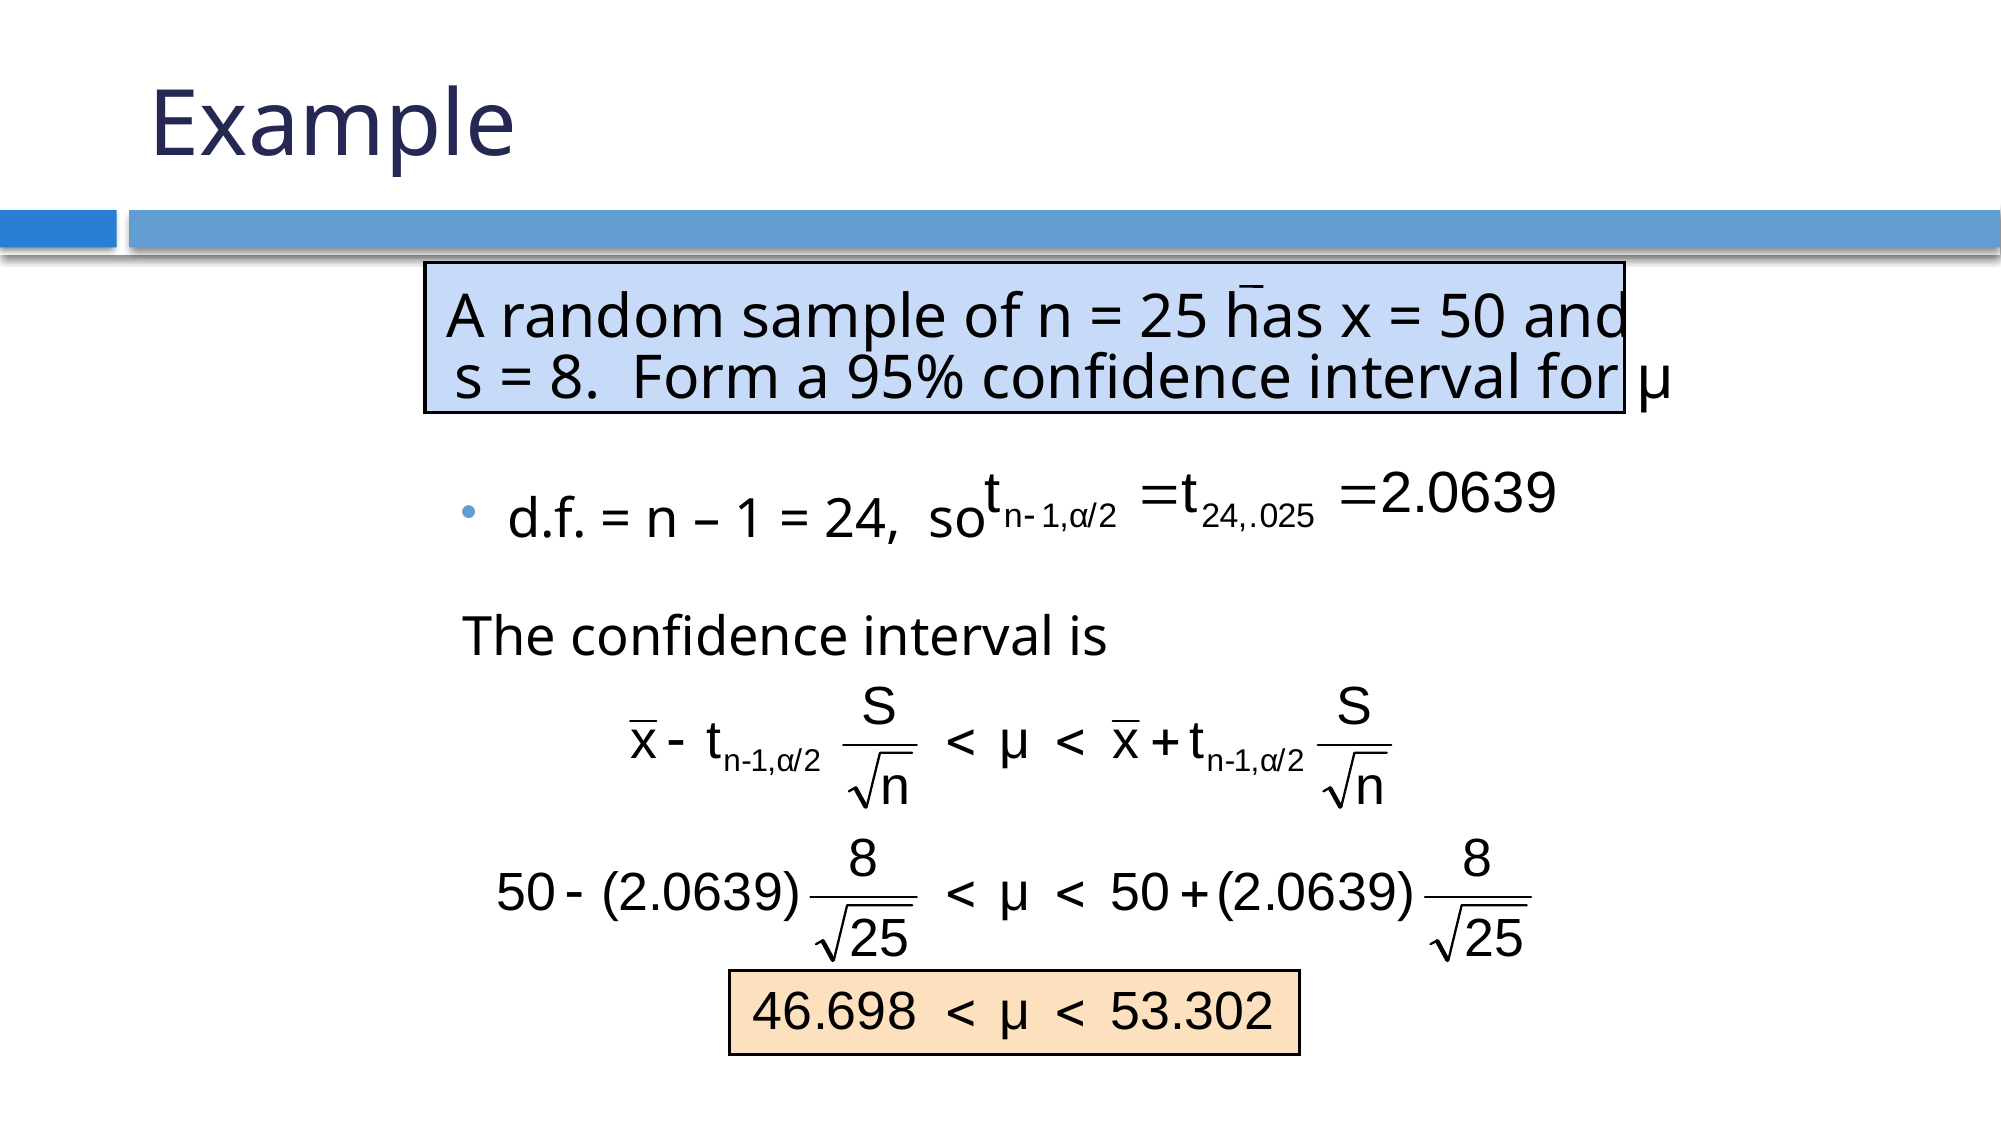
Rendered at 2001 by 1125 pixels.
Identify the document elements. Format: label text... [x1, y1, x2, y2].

title Example [133, 37, 1918, 200]
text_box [489, 672, 1541, 1055]
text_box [975, 454, 1569, 542]
list A random sample of n = 25 has x = 50 and s = 8. Form a 95% confidence interval for μ d.f. = n – 1 = 24, so The confidence interval is [387, 262, 1713, 700]
